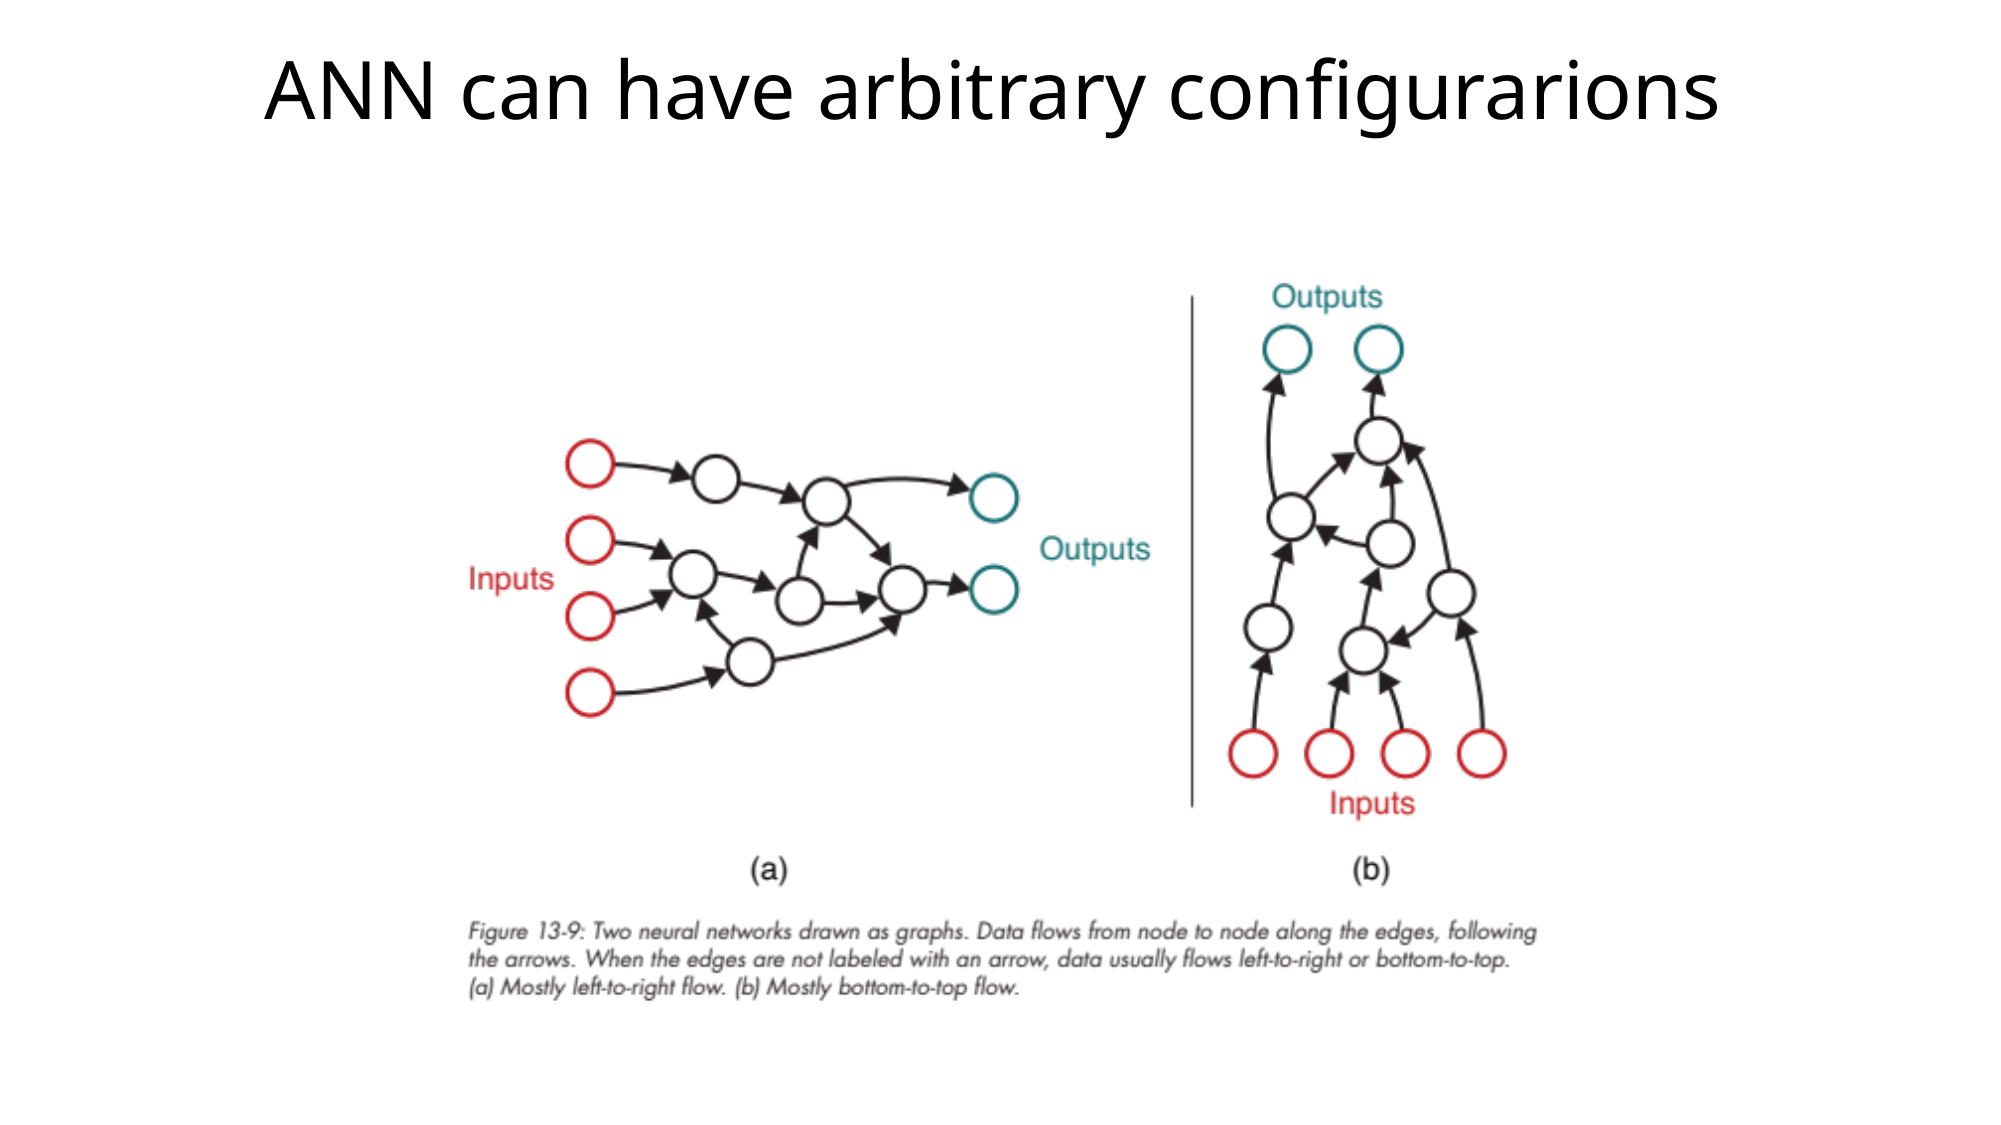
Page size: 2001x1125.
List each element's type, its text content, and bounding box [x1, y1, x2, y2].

title ANN can have arbitrary configurarions [249, 0, 1750, 188]
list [453, 262, 1547, 1005]
